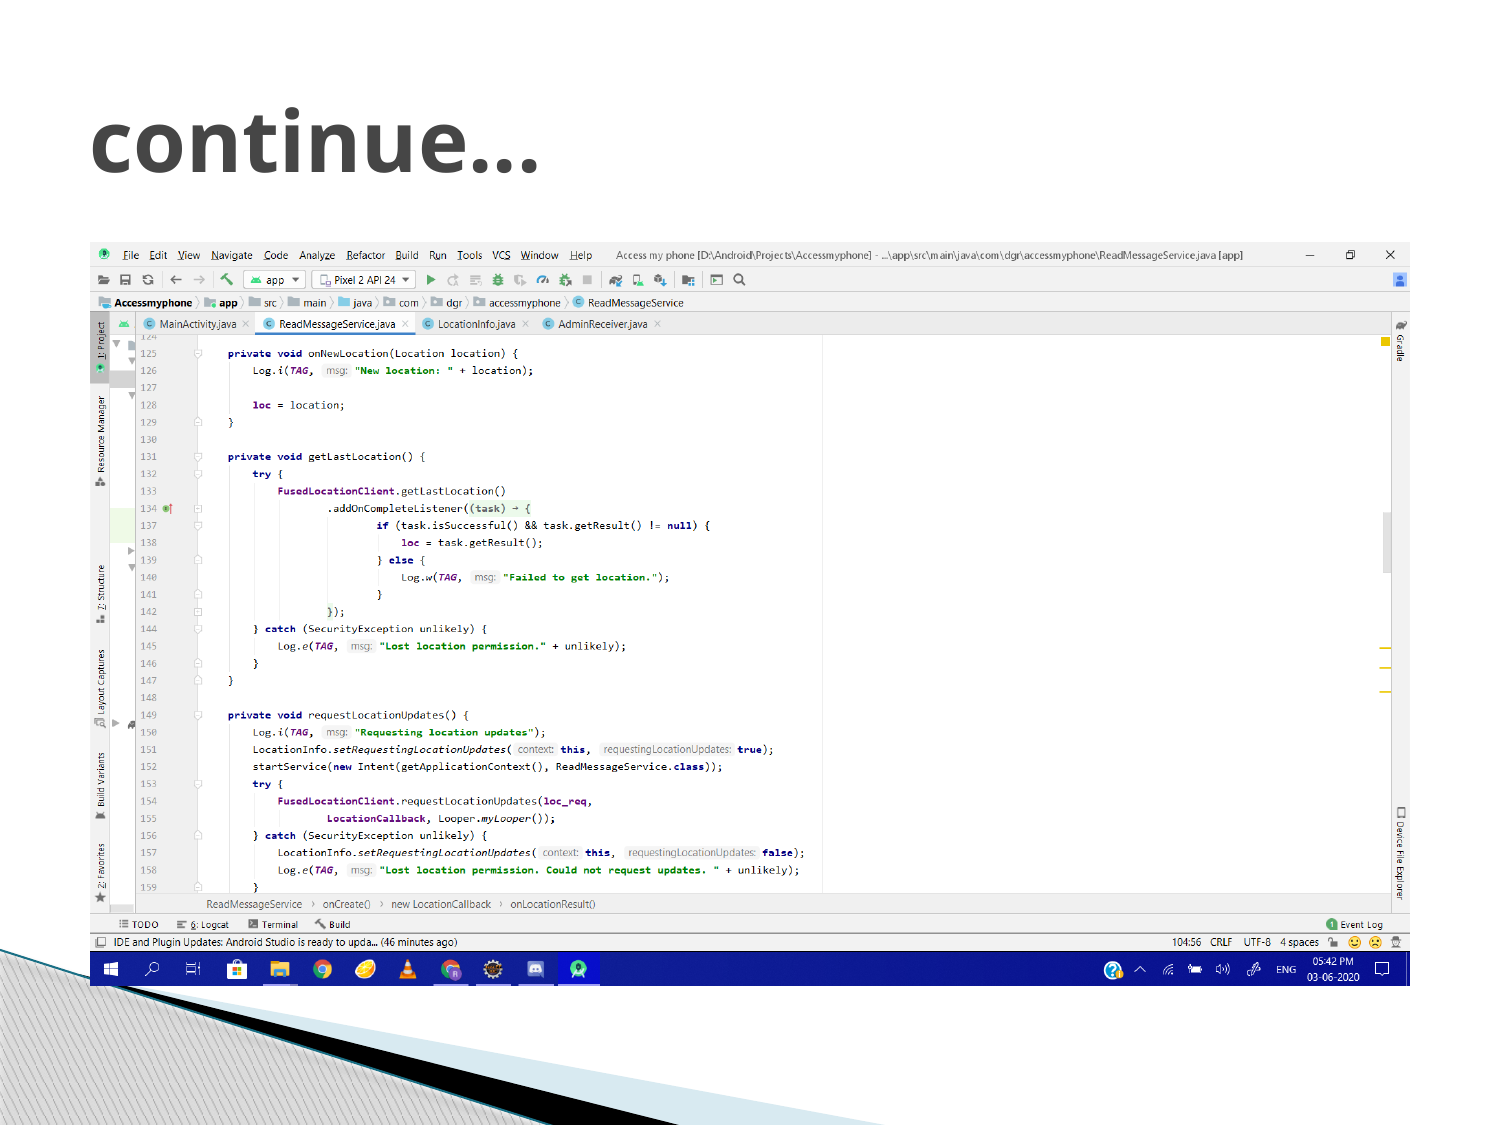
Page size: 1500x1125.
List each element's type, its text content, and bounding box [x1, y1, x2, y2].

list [89, 242, 1411, 986]
title continue... [75, 45, 1425, 233]
